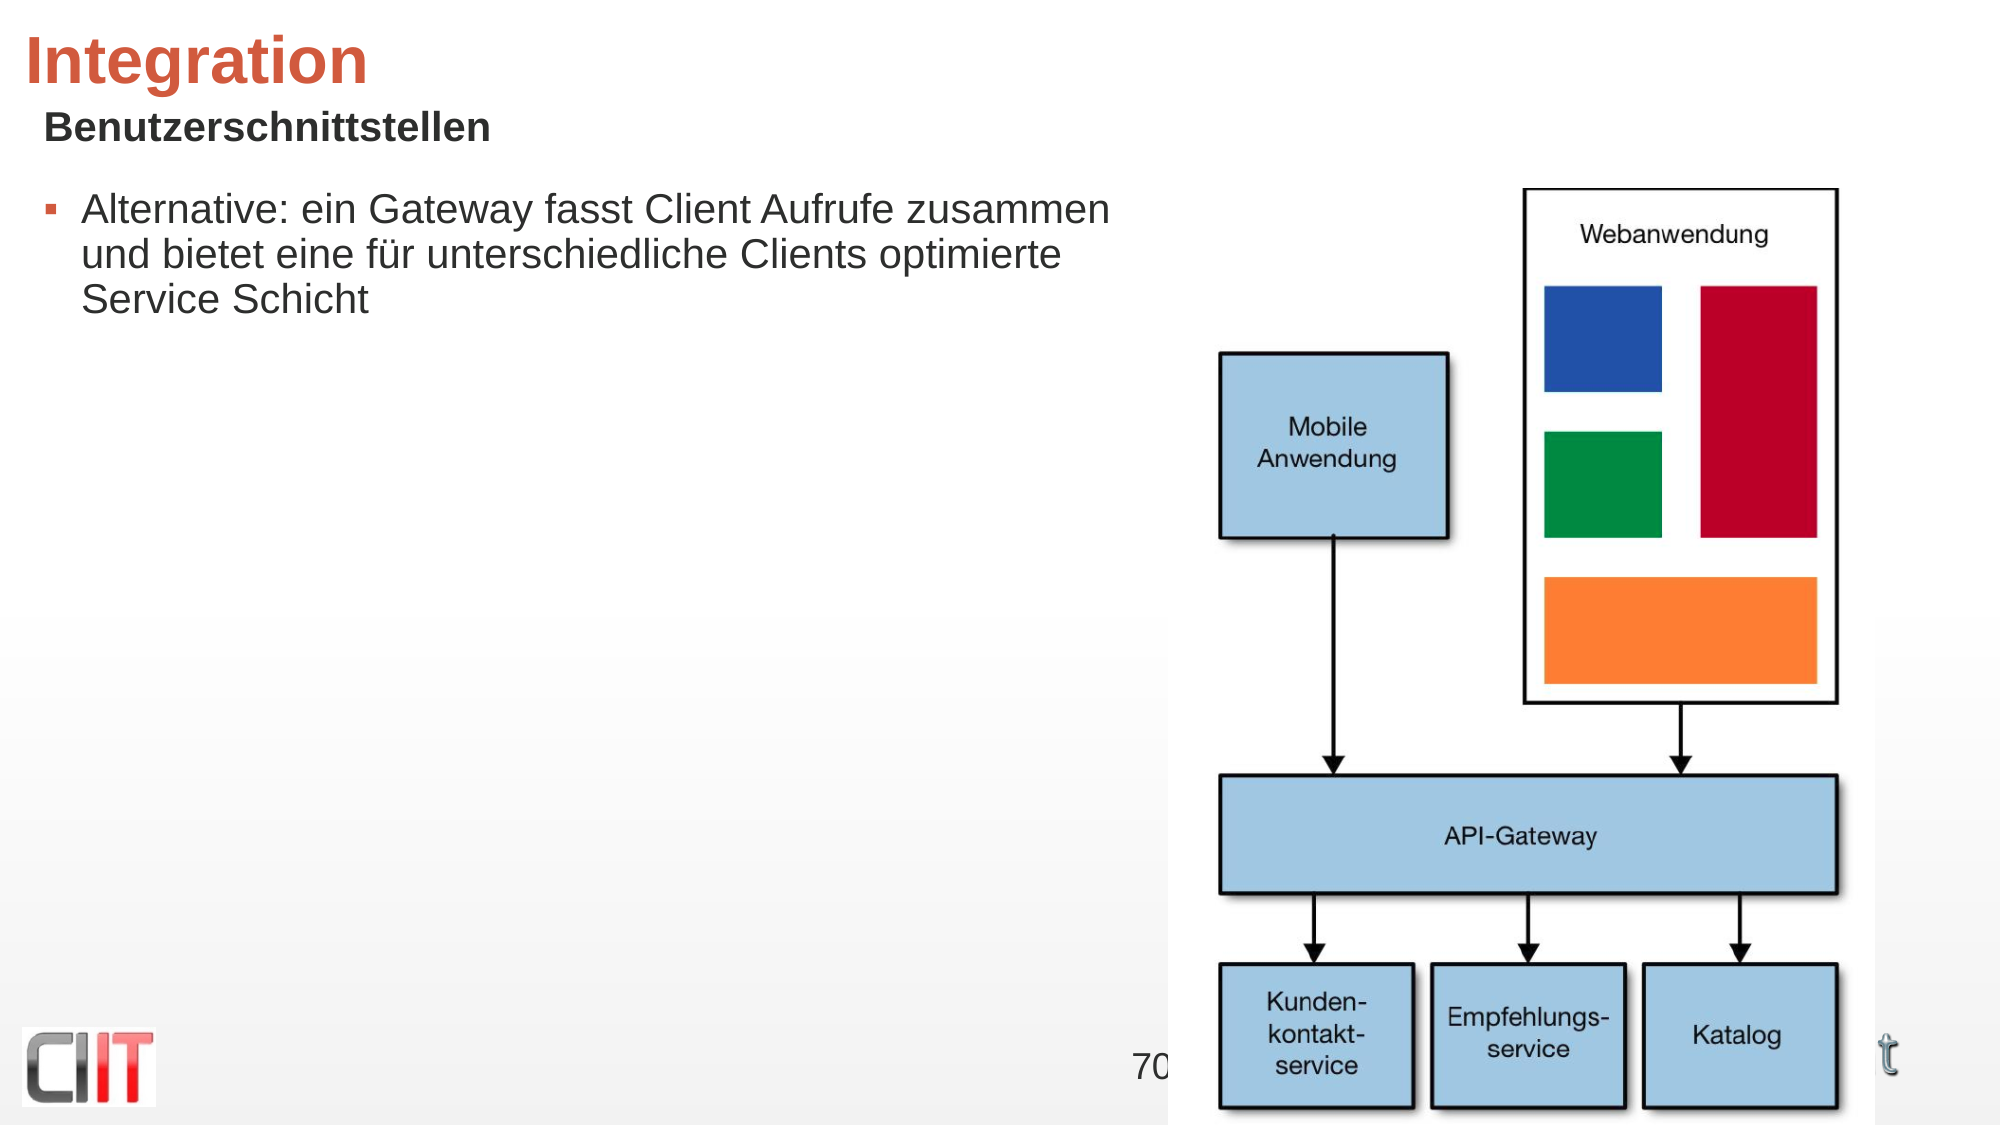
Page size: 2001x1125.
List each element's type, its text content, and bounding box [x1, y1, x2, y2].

title Integration [10, 7, 1586, 106]
list Benutzerschnittstellen Alternative: ein Gateway fasst Client Aufrufe zusammen und bietet eine für unterschiedliche Clients optimierte Service Schicht [28, 97, 1604, 760]
slide_number 70 [1116, 1034, 1168, 1071]
picture [1168, 170, 1900, 1125]
picture [22, 1027, 156, 1107]
